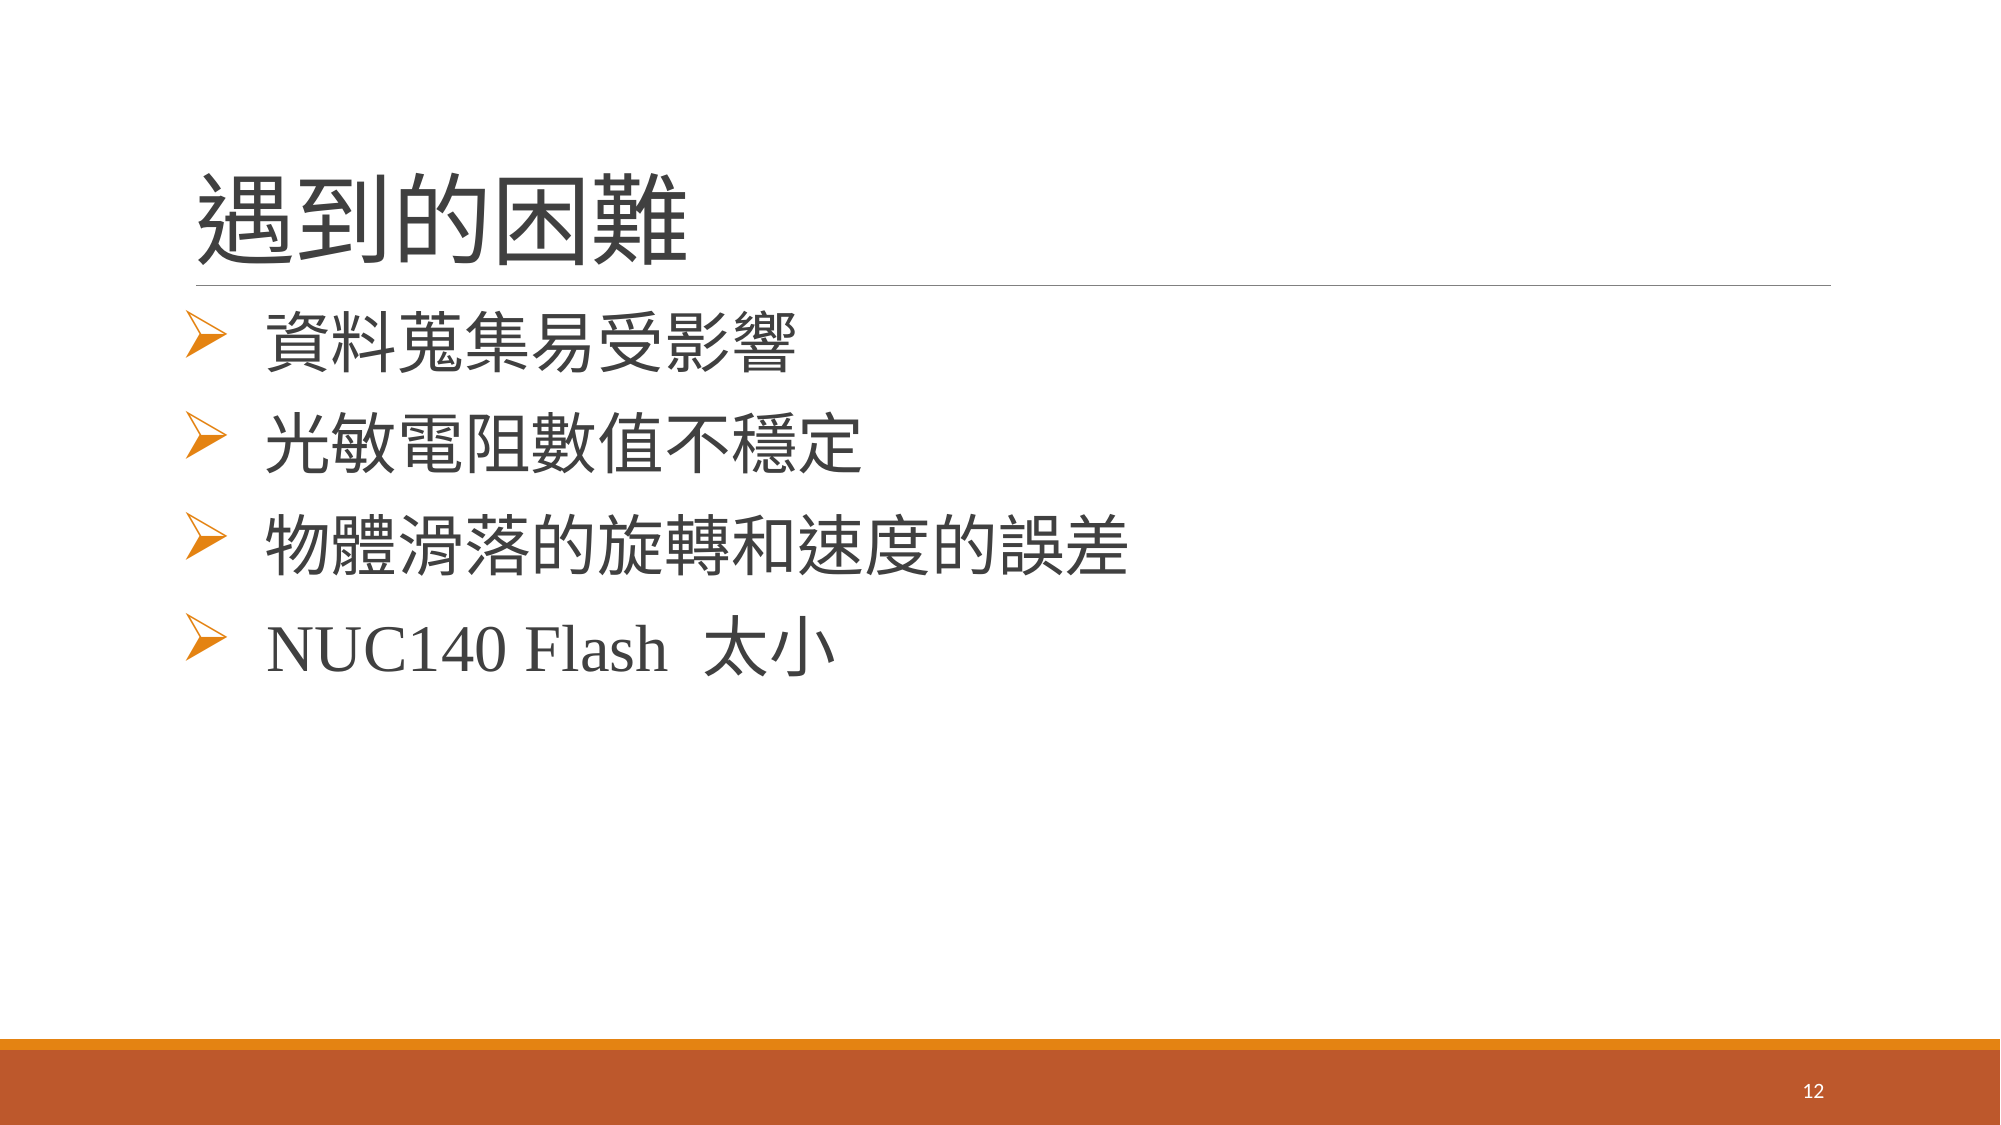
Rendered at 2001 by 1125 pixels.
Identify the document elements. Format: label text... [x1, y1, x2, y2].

title 遇到的困難 [180, 47, 1830, 285]
list 資料蒐集易受影響 光敏電阻數值不穩定 物體滑落的旋轉和速度的誤差 NUC140 Flash 太小 [180, 302, 1830, 963]
slide_number 12 [1624, 1059, 1840, 1120]
